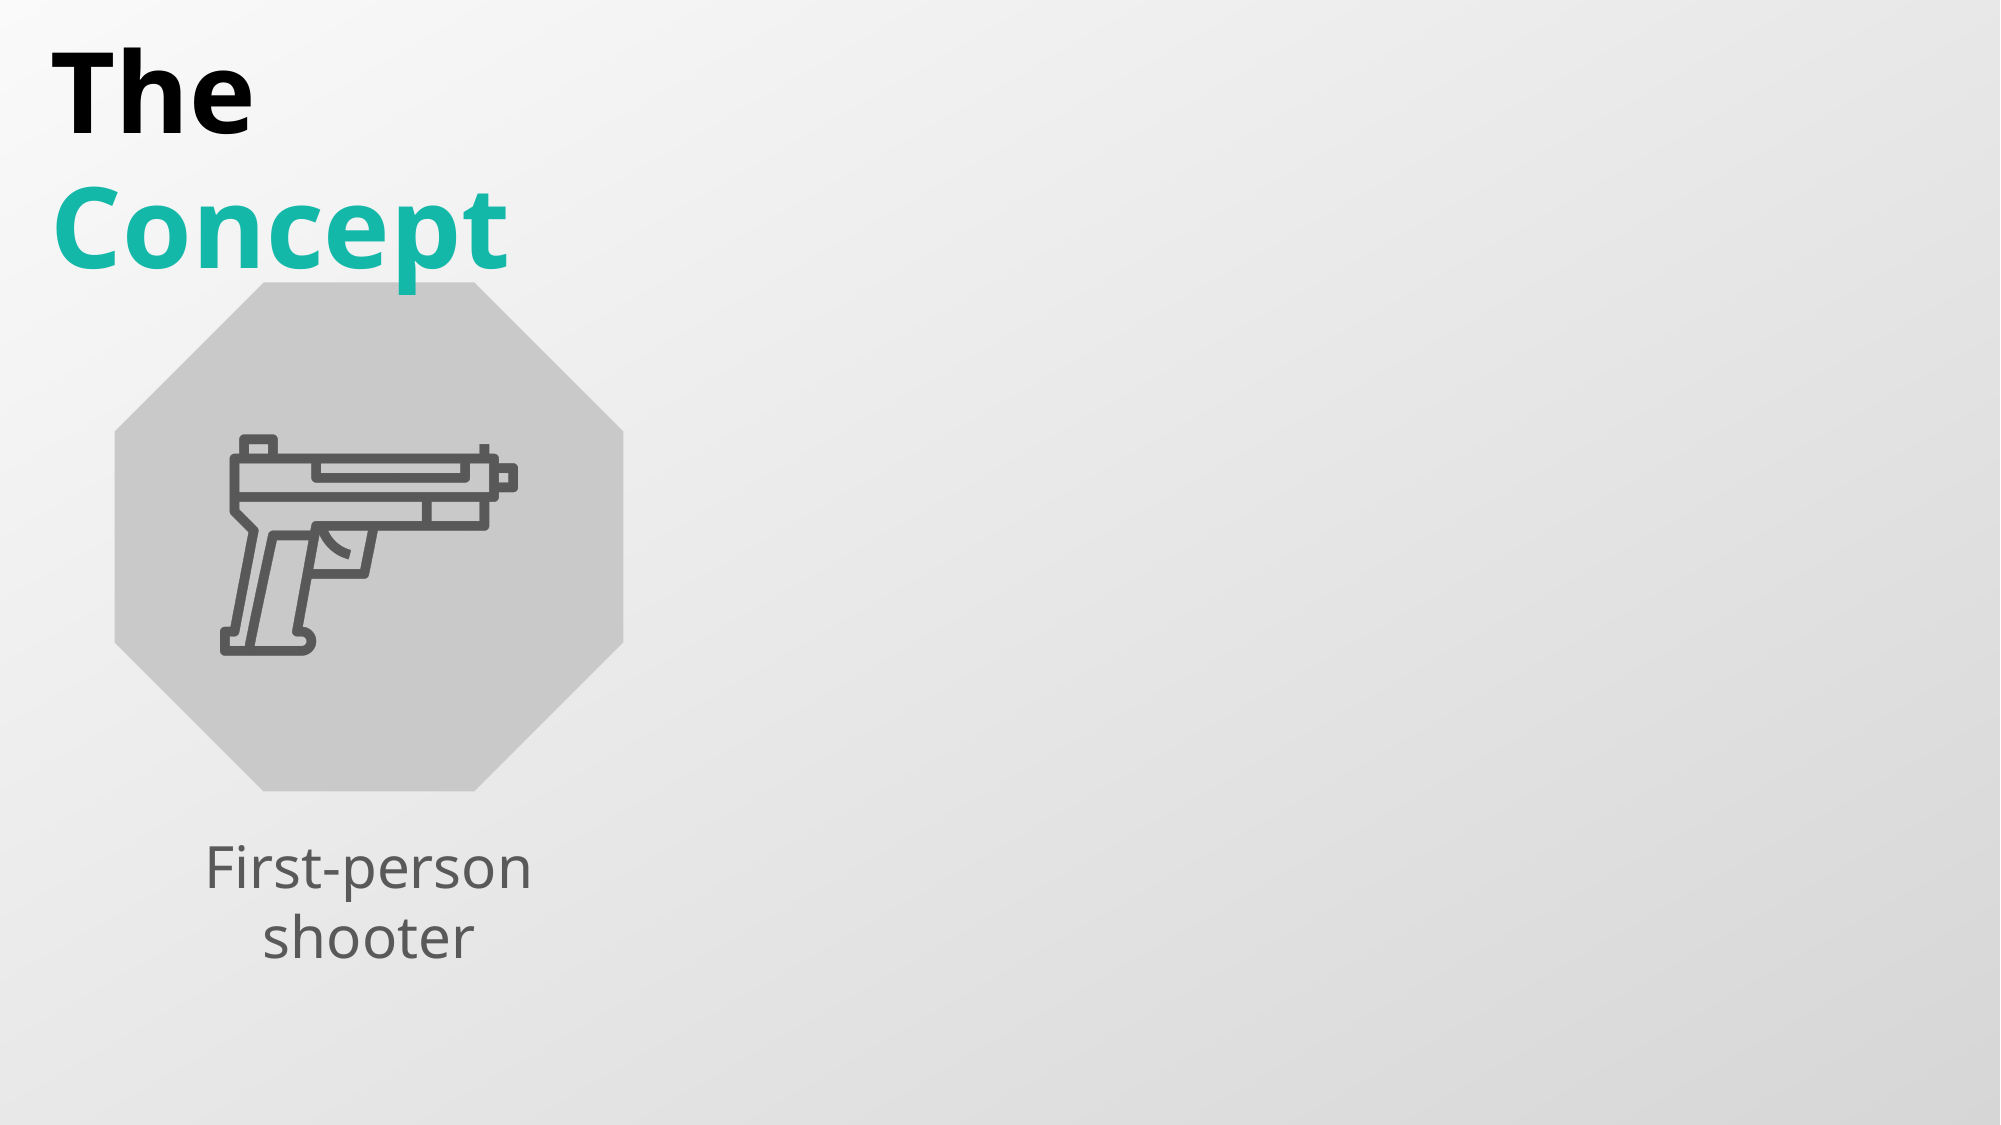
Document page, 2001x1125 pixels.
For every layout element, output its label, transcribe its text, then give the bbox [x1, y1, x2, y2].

text_box First-person shooter [114, 823, 624, 978]
text_box [113, 299, 625, 793]
text_box The Concept [36, 13, 682, 299]
picture [220, 396, 518, 694]
